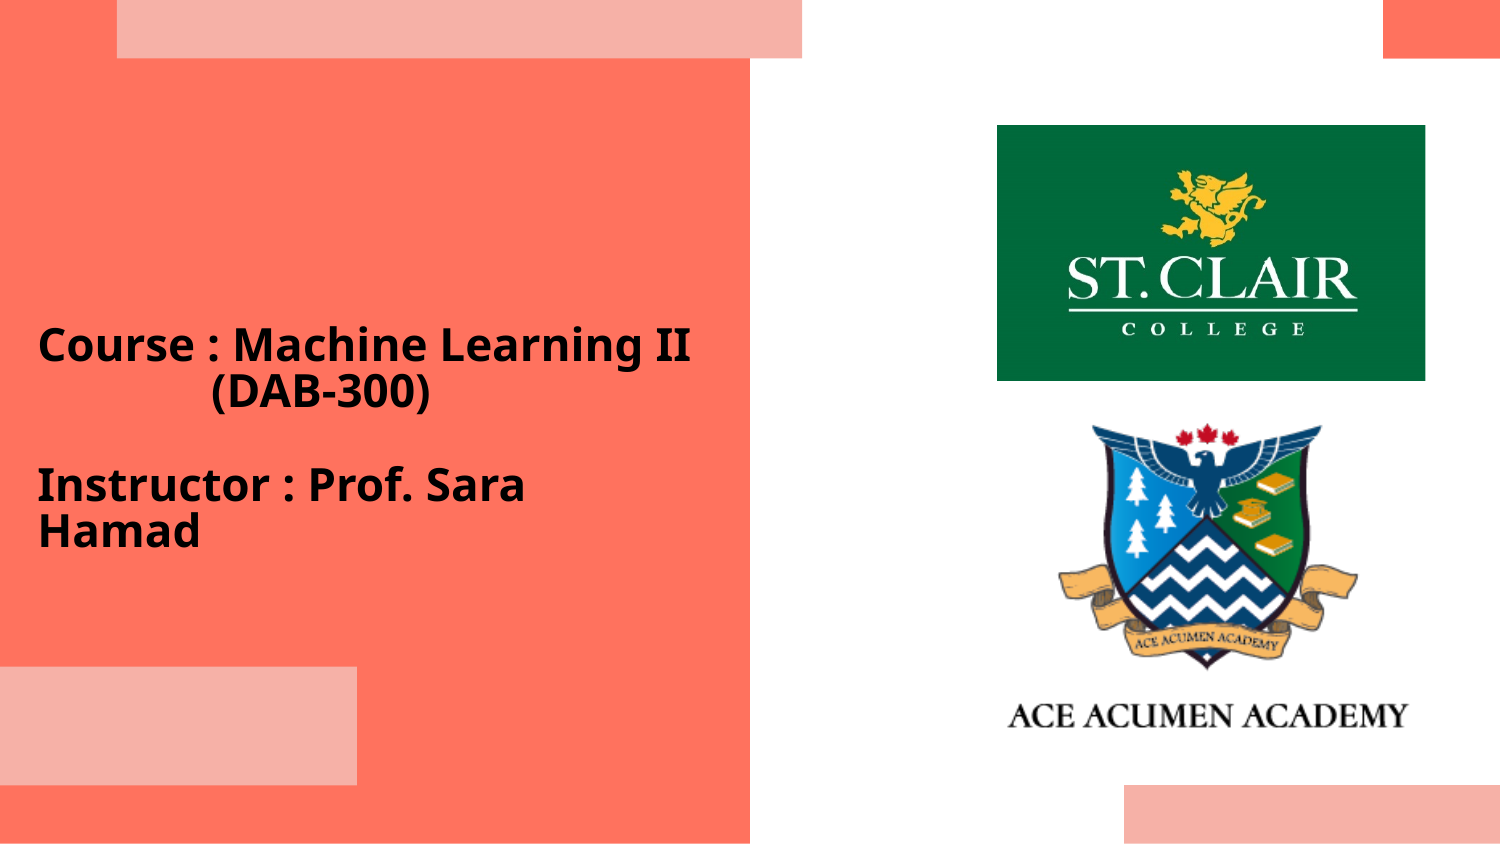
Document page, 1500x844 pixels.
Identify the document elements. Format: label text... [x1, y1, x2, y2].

title Course : Machine Learning II (DAB-300) Instructor : Prof. Sara Hamad [22, 160, 716, 573]
picture [976, 124, 1440, 807]
